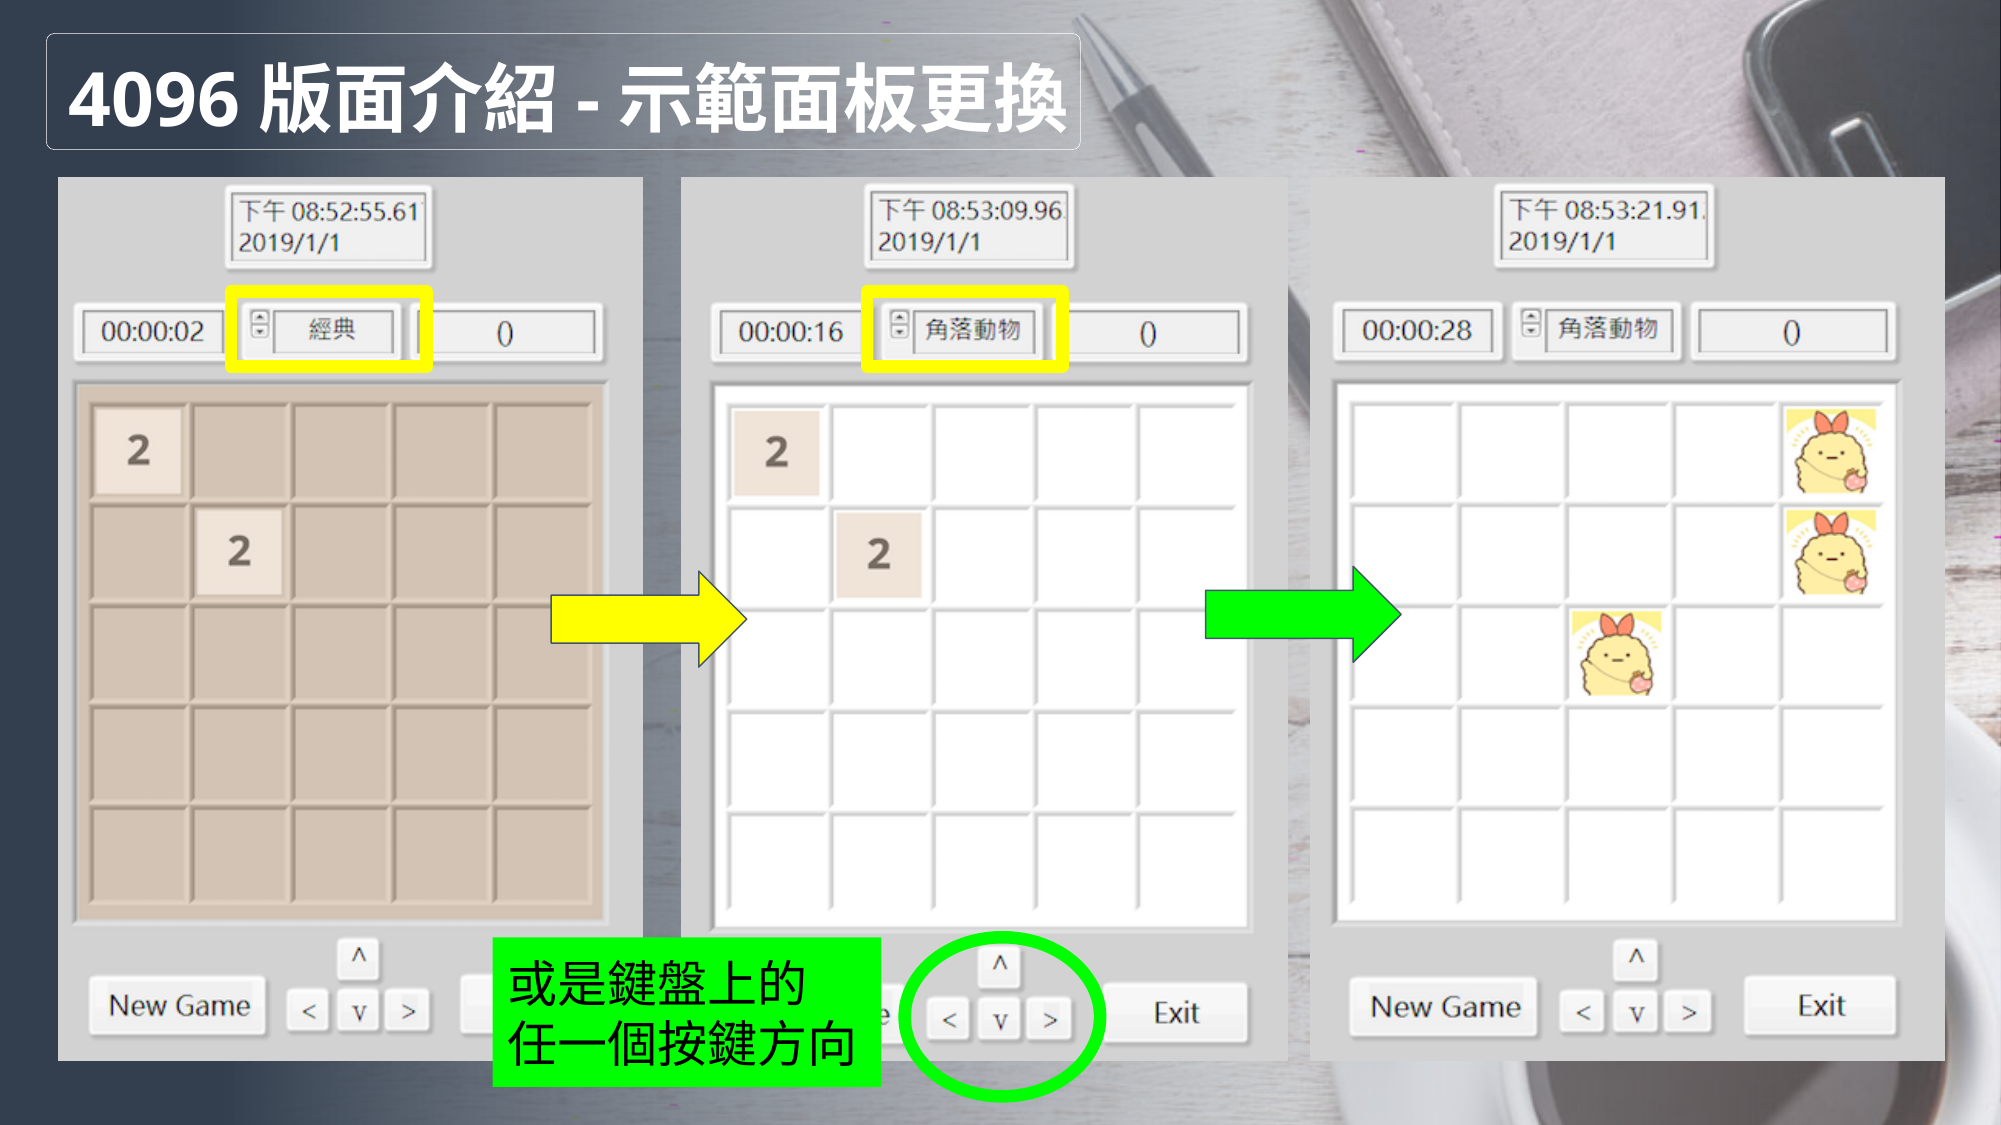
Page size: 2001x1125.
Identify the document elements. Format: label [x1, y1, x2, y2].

picture [1, 0, 2001, 1125]
text_box [36, 33, 1100, 150]
